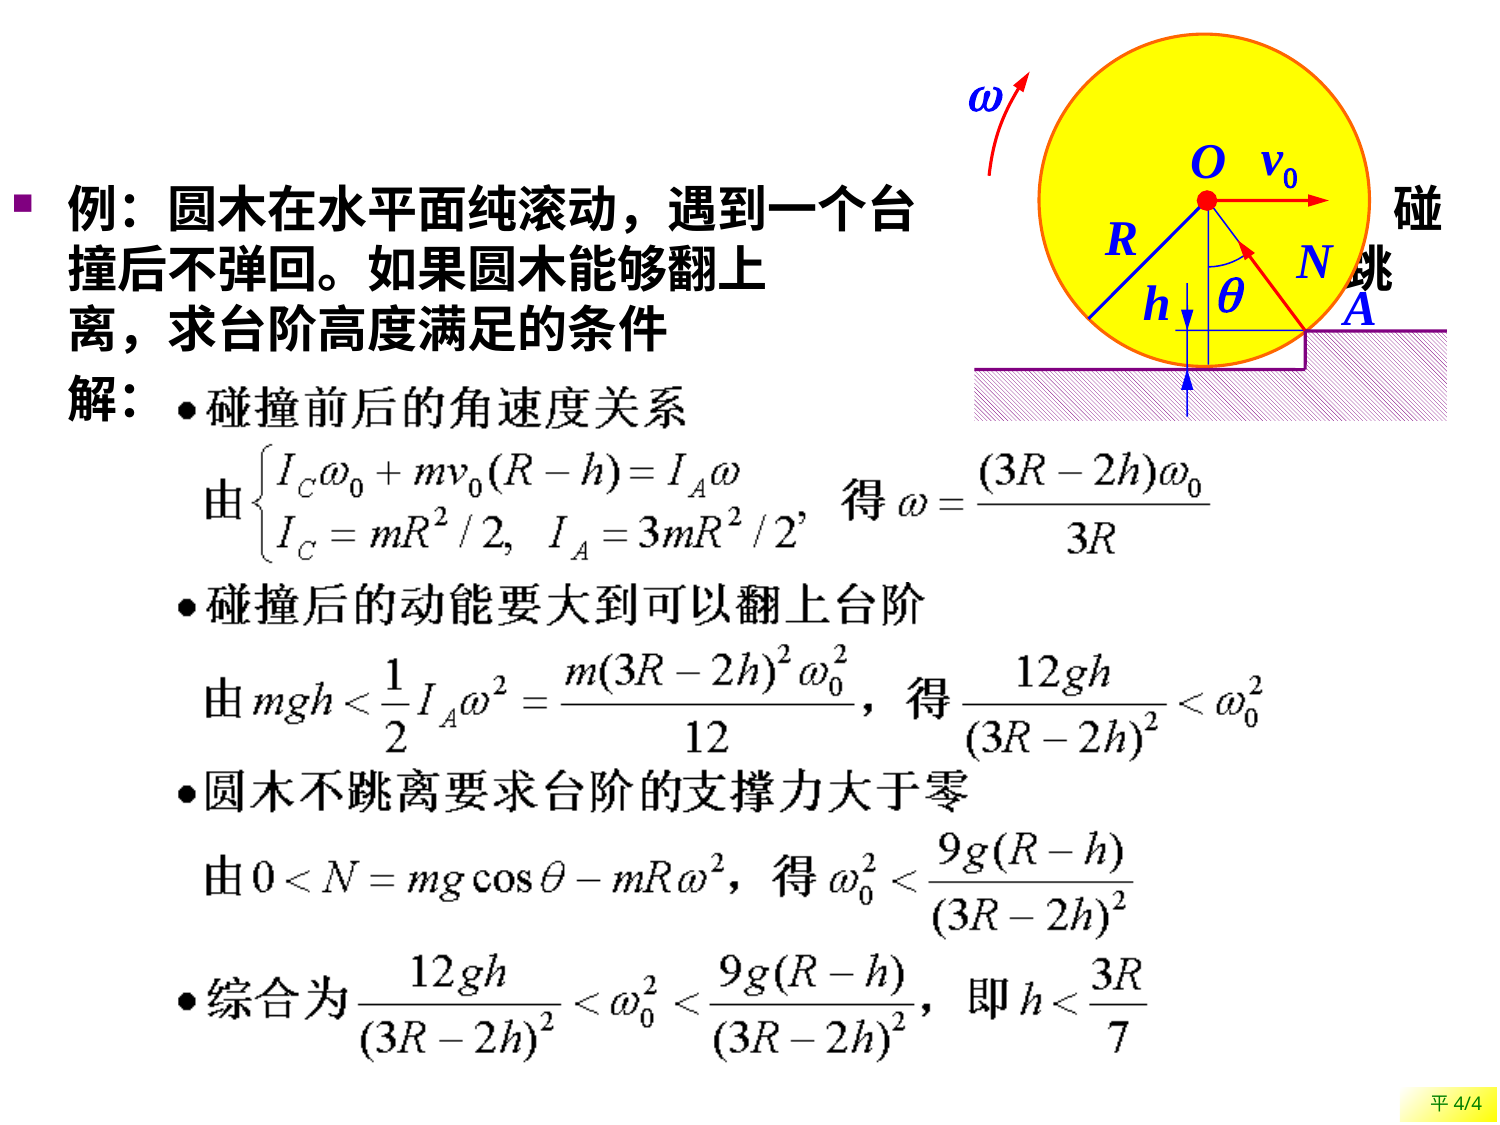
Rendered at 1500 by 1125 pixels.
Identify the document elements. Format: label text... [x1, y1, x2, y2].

text_box 例：圆木在水平面纯滚动，遇到一个台----------------------阶，碰撞后不弹回。如果圆木能够翻上----------------------台阶又不跳离，求台阶高度满足的条件 解： [0, 0, 1497, 1098]
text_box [176, 385, 1459, 694]
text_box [950, 33, 1448, 421]
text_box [176, 767, 1293, 1117]
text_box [176, 952, 1149, 1064]
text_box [176, 582, 1304, 877]
text_box 平4/4 [1399, 1087, 1497, 1122]
